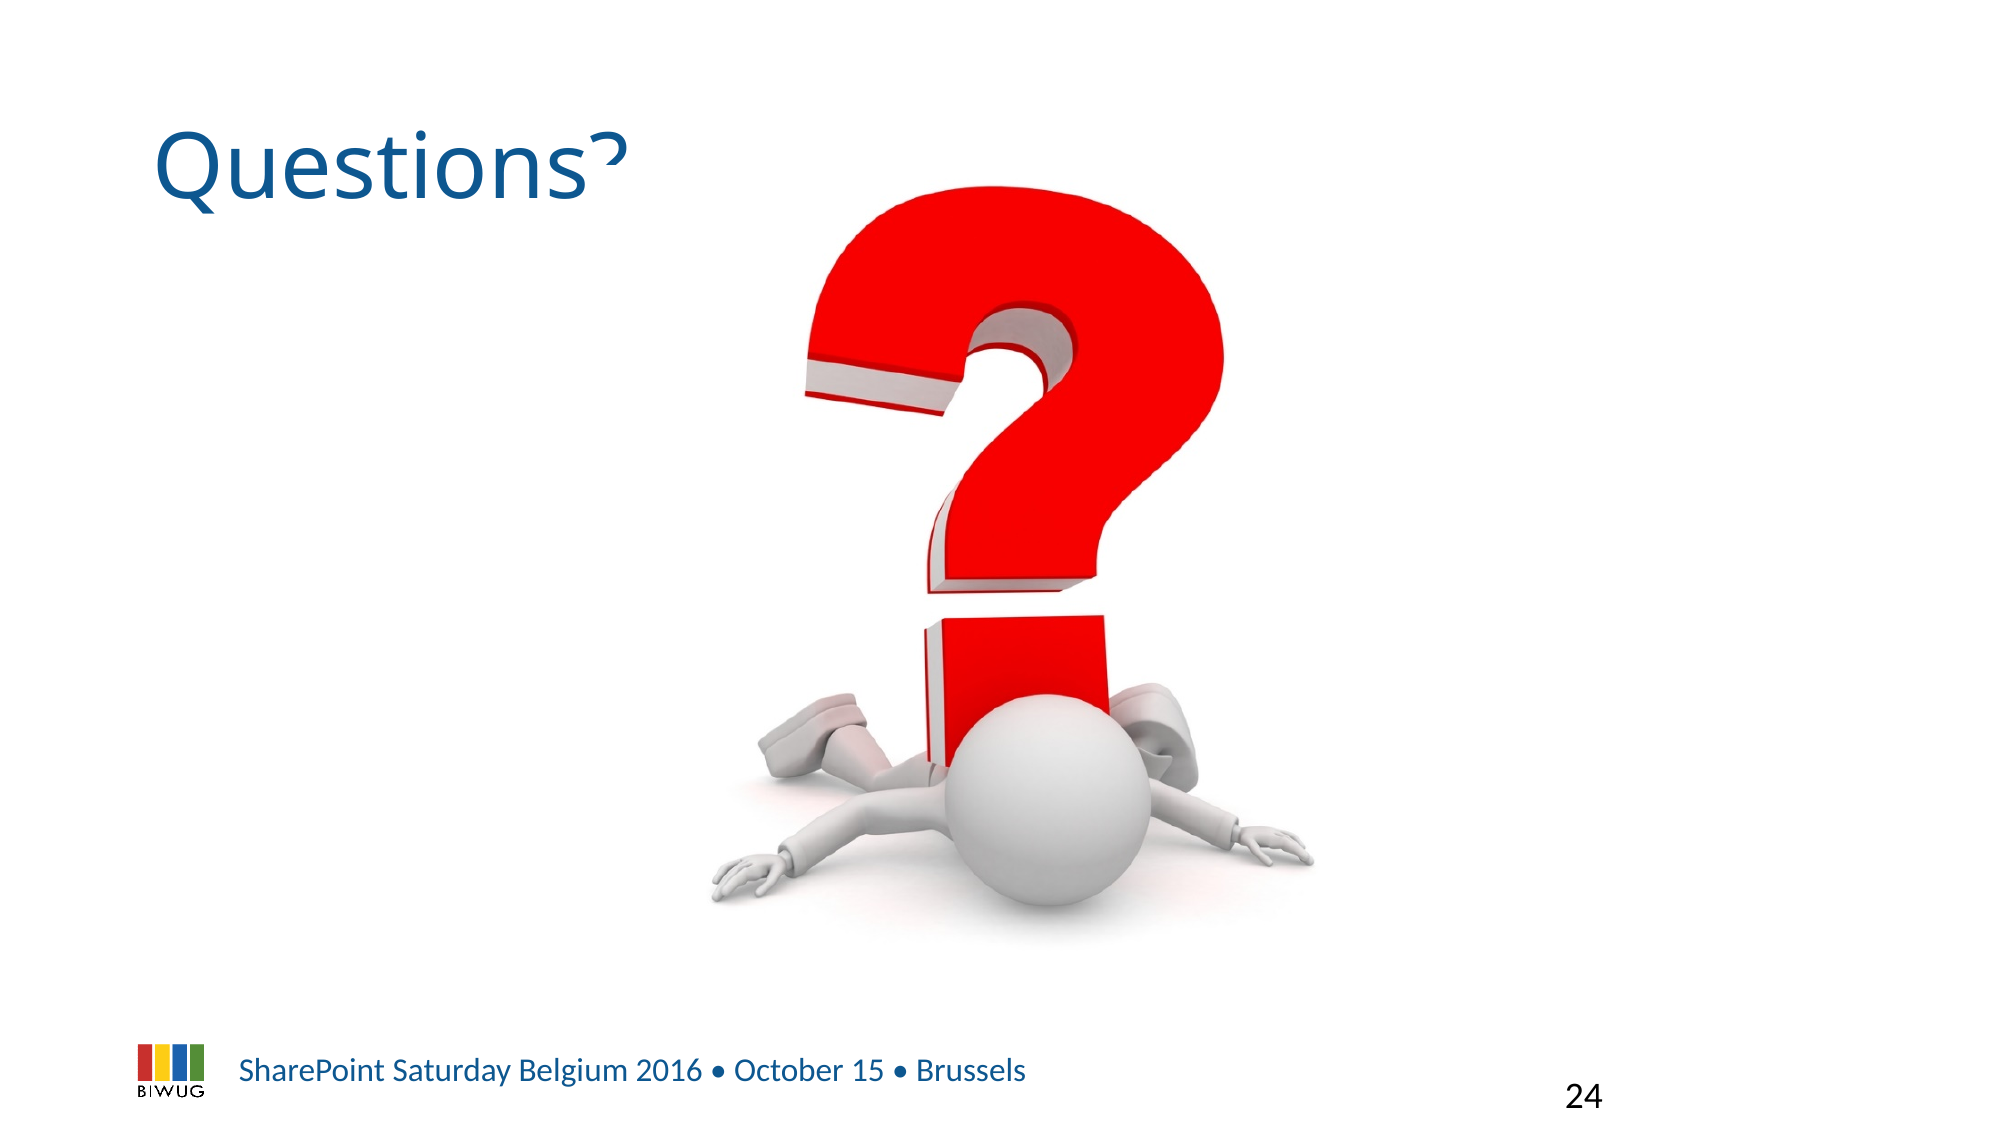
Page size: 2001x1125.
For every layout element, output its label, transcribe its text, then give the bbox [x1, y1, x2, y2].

picture [137, 1040, 204, 1101]
title Questions? [137, 59, 1863, 278]
picture [589, 165, 1408, 984]
slide_number 24 [1550, 1063, 2000, 1124]
